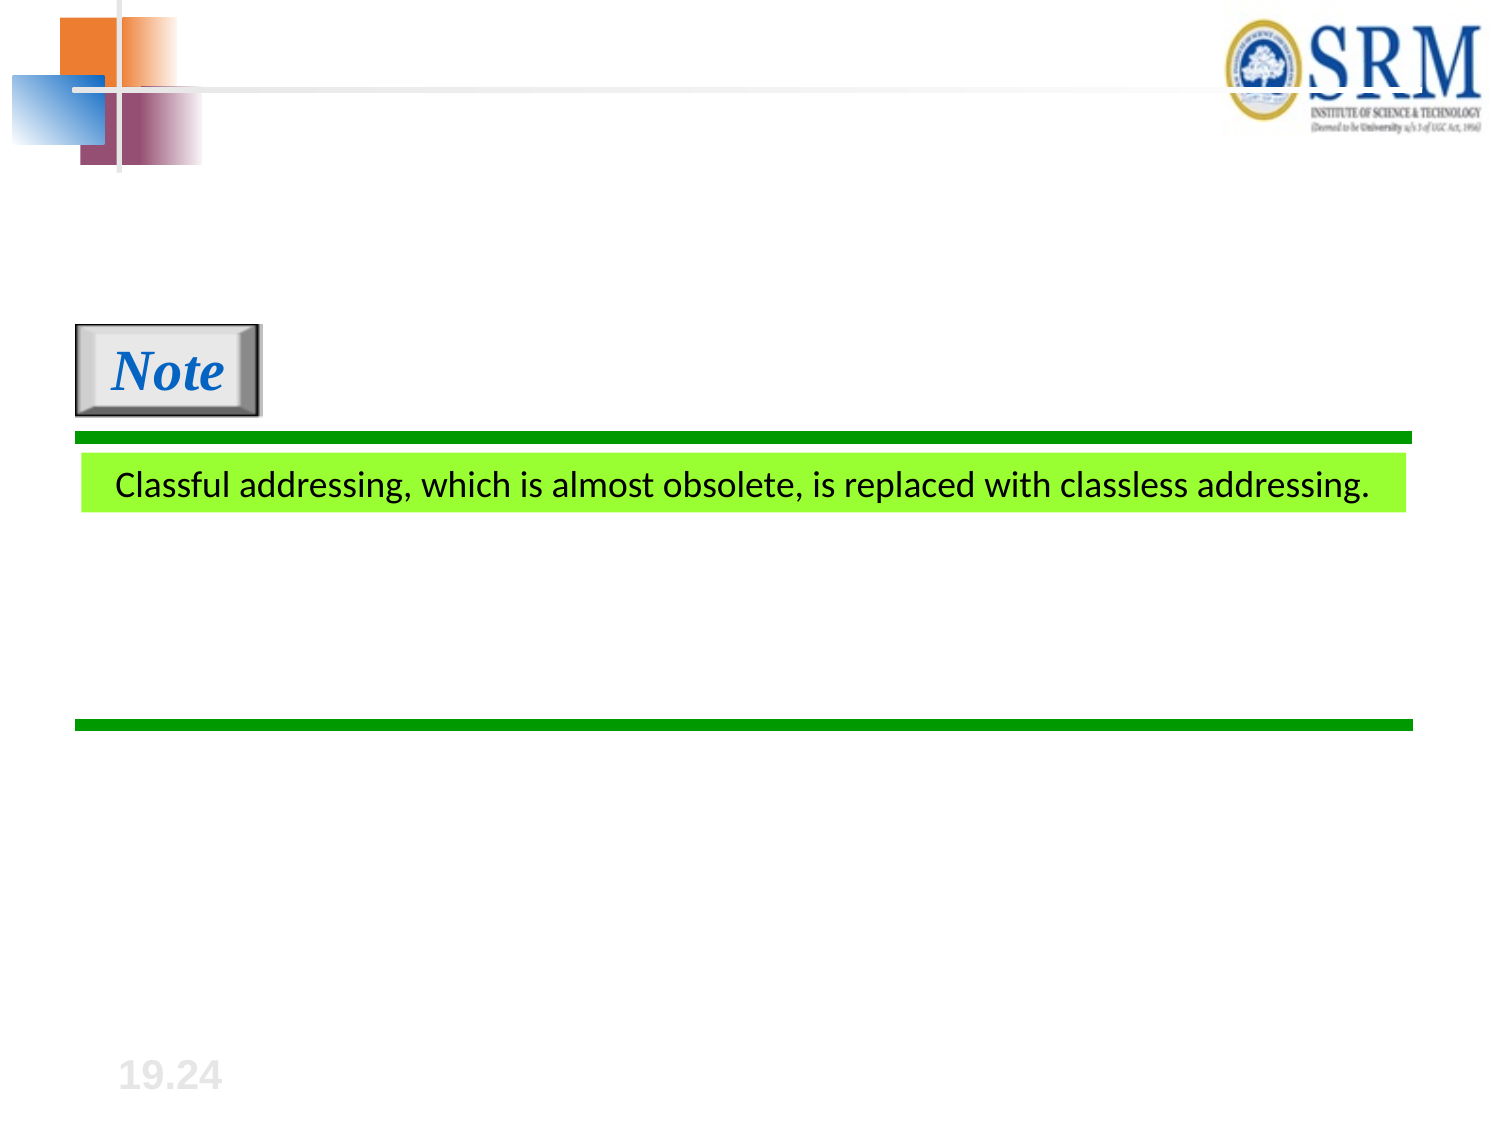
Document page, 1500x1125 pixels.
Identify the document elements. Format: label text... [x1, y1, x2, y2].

text_box [122, 93, 141, 165]
text_box [80, 93, 116, 165]
picture [1223, 0, 1489, 149]
text_box [60, 17, 116, 86]
text_box [12, 75, 105, 145]
text_box [72, 87, 1423, 93]
text_box [116, 0, 122, 87]
text_box [122, 17, 177, 86]
text_box [116, 93, 122, 173]
text_box [141, 93, 202, 165]
slide_number 19.‹#› [103, 1042, 441, 1103]
text_box Classful addressing, which is almost obsolete, is replaced with classless addressing. [81, 452, 1407, 513]
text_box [74, 324, 263, 419]
